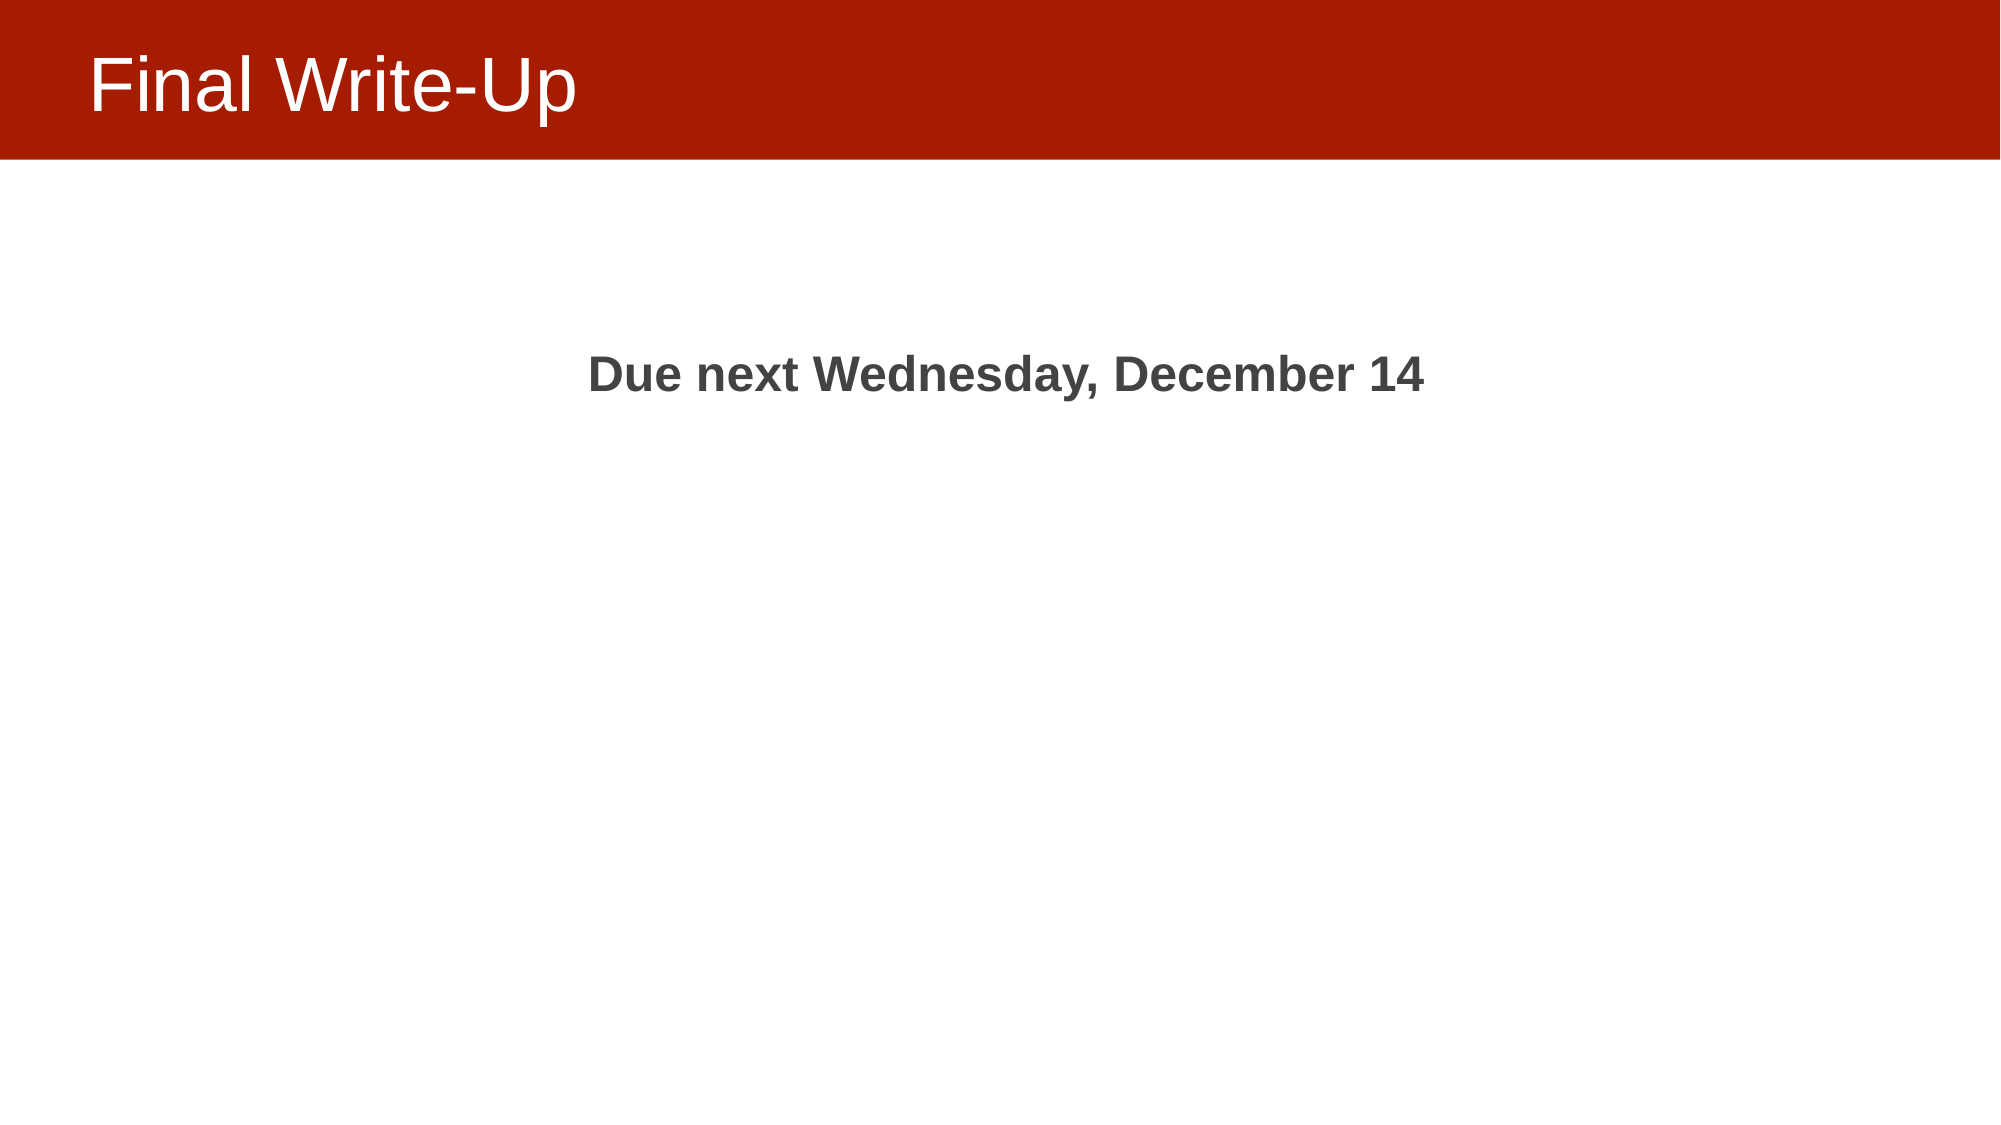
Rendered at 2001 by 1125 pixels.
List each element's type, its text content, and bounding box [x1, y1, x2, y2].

list Due next Wednesday, December 14 [68, 252, 1932, 1000]
title Final Write-Up [68, 14, 1932, 140]
